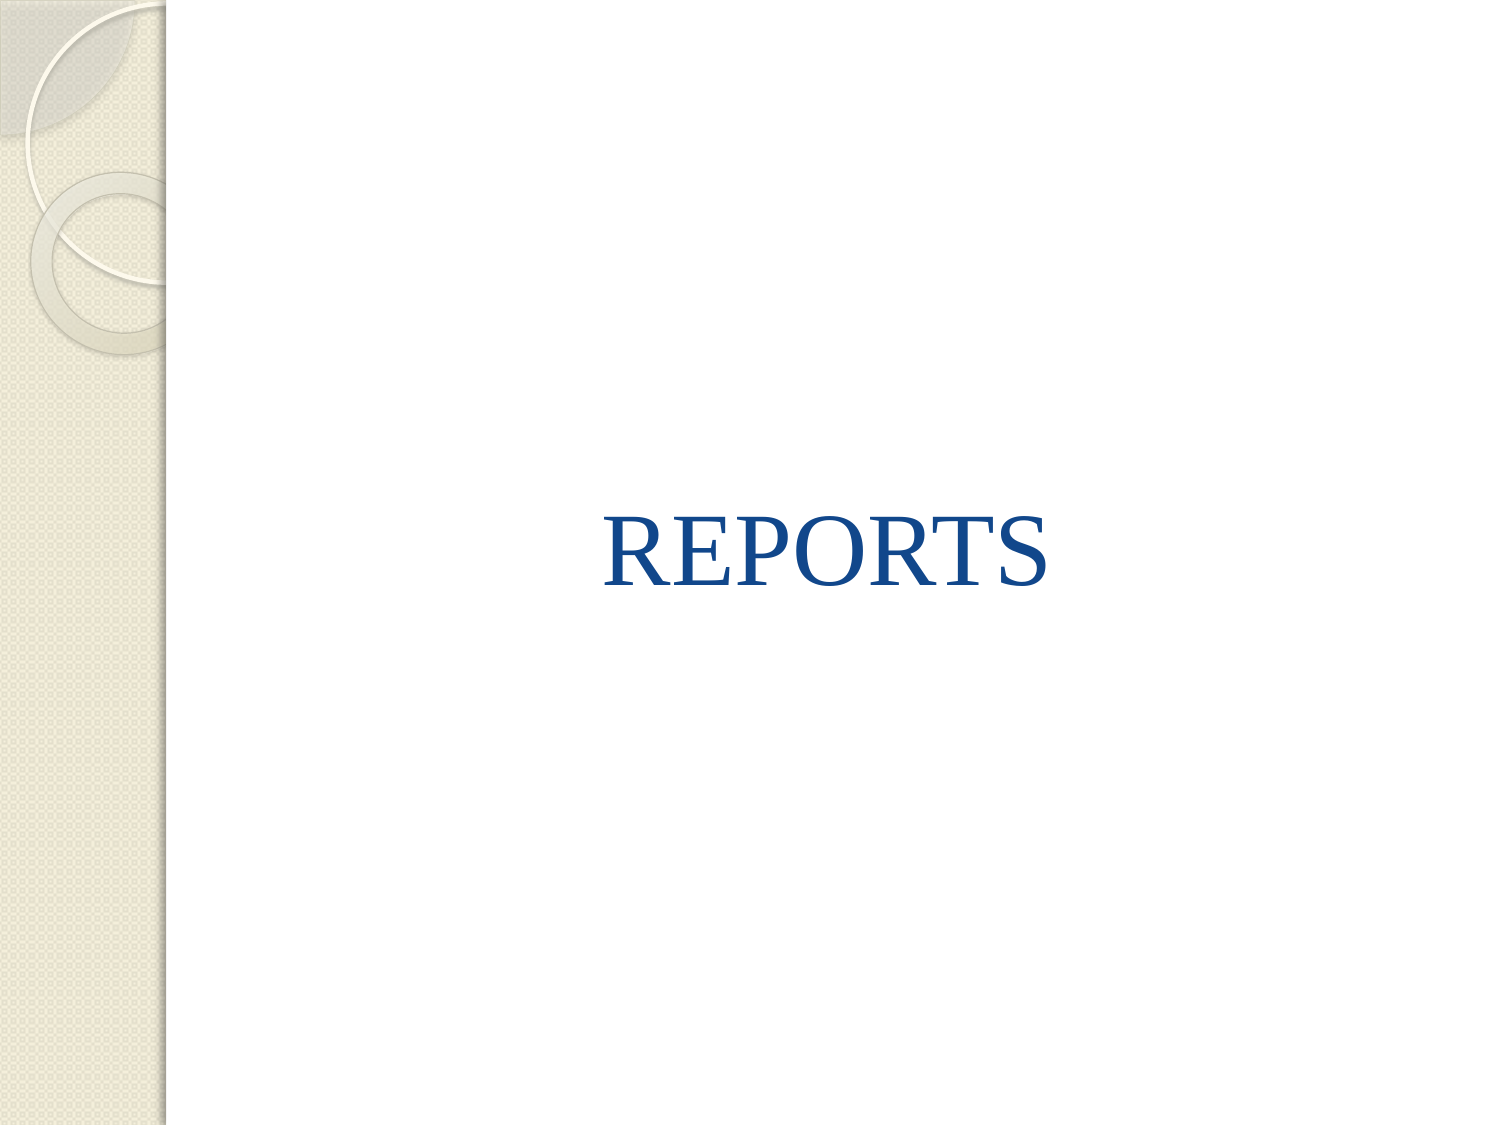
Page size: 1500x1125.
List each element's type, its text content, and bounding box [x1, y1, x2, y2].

title REPORTS [212, 450, 1443, 638]
